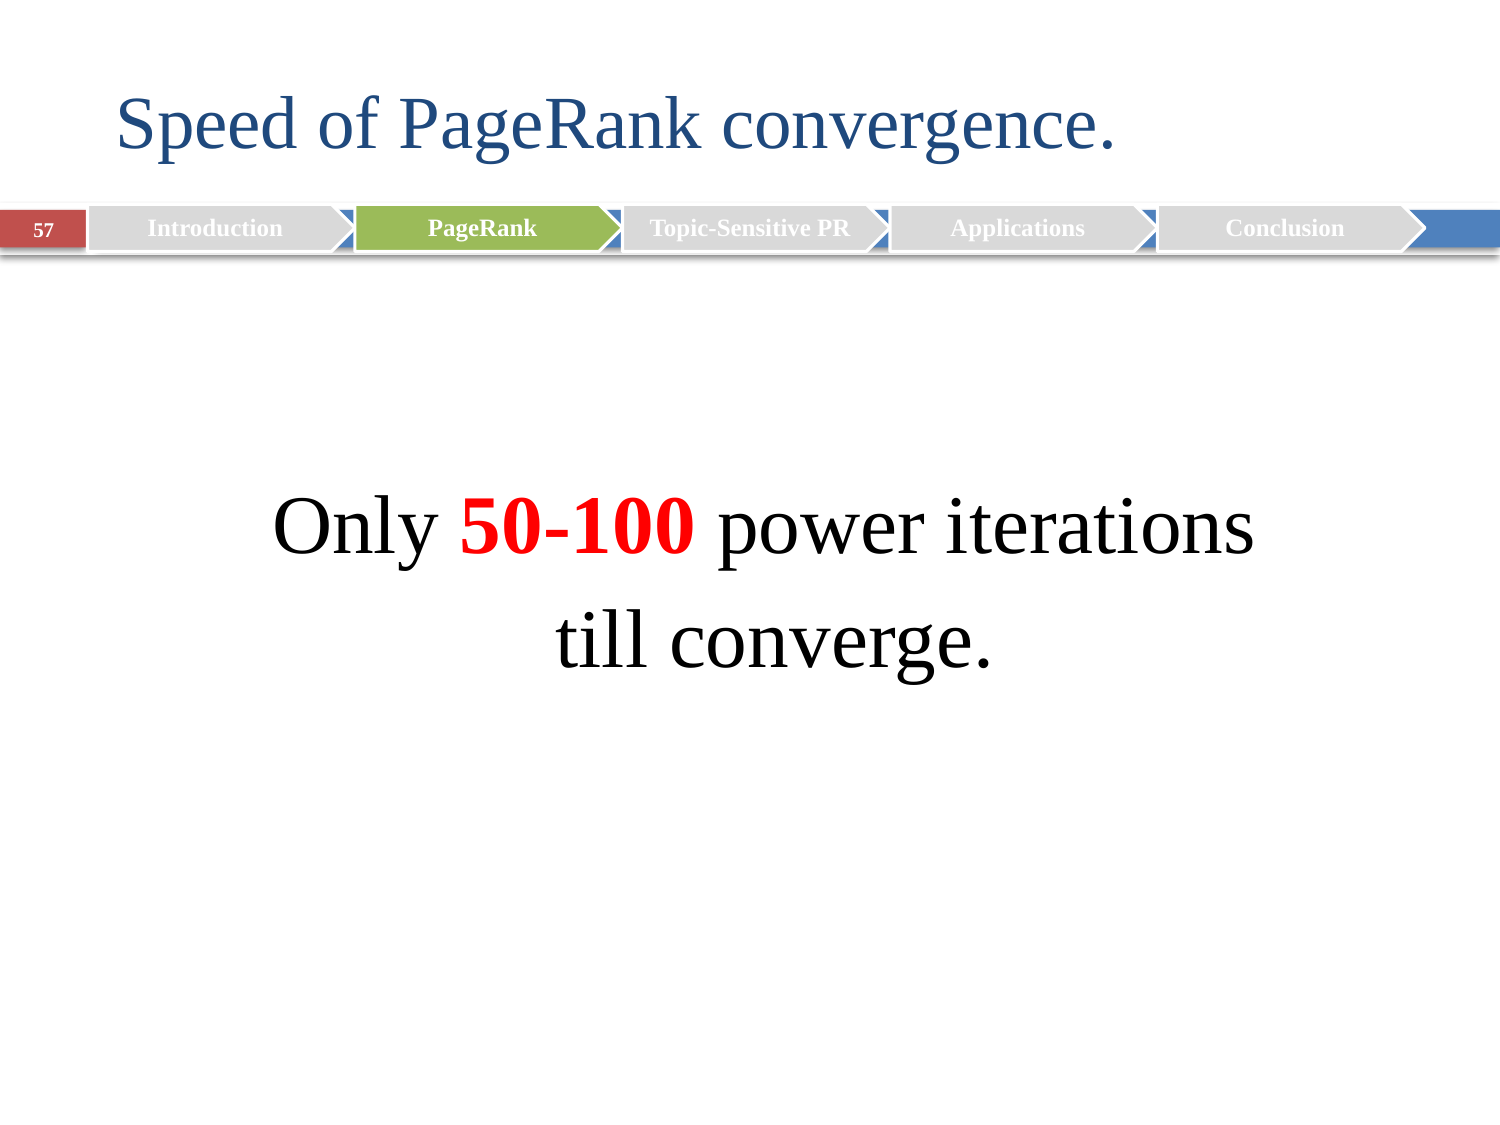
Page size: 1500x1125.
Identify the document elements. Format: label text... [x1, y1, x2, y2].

list Only 50-100 power iterations till converge. [99, 462, 1451, 713]
slide_number 57 [0, 208, 82, 249]
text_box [87, 203, 1426, 252]
title Speed of PageRank convergence. [100, 37, 1439, 201]
